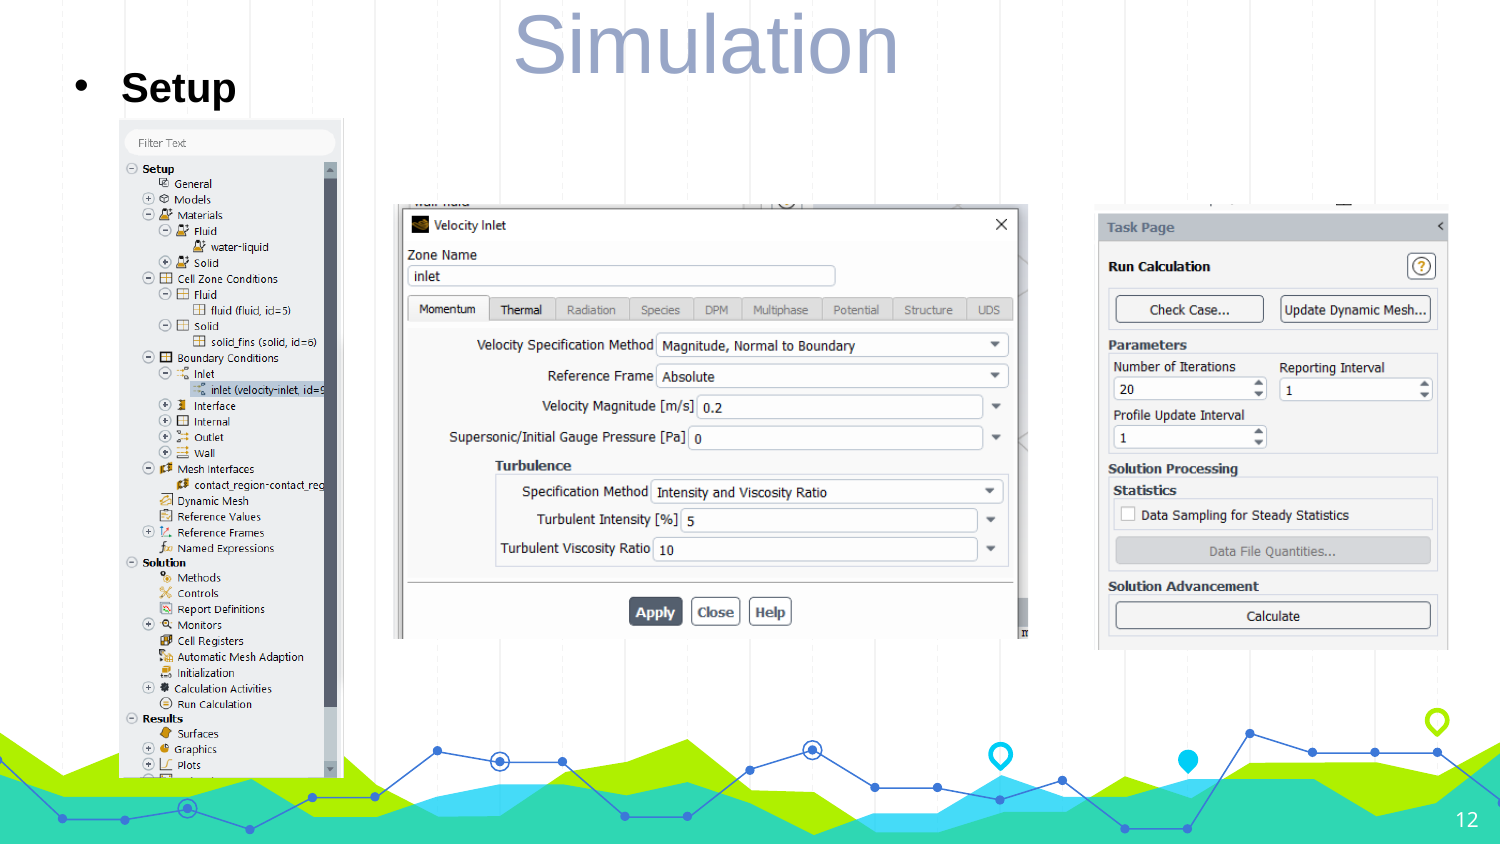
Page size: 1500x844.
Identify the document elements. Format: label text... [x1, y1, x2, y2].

picture [393, 204, 1029, 640]
picture [118, 118, 344, 778]
slide_number 12 [1403, 791, 1494, 844]
text_box Setup [59, 53, 252, 118]
text_box Simulation [497, 0, 1003, 98]
picture [1094, 204, 1449, 651]
